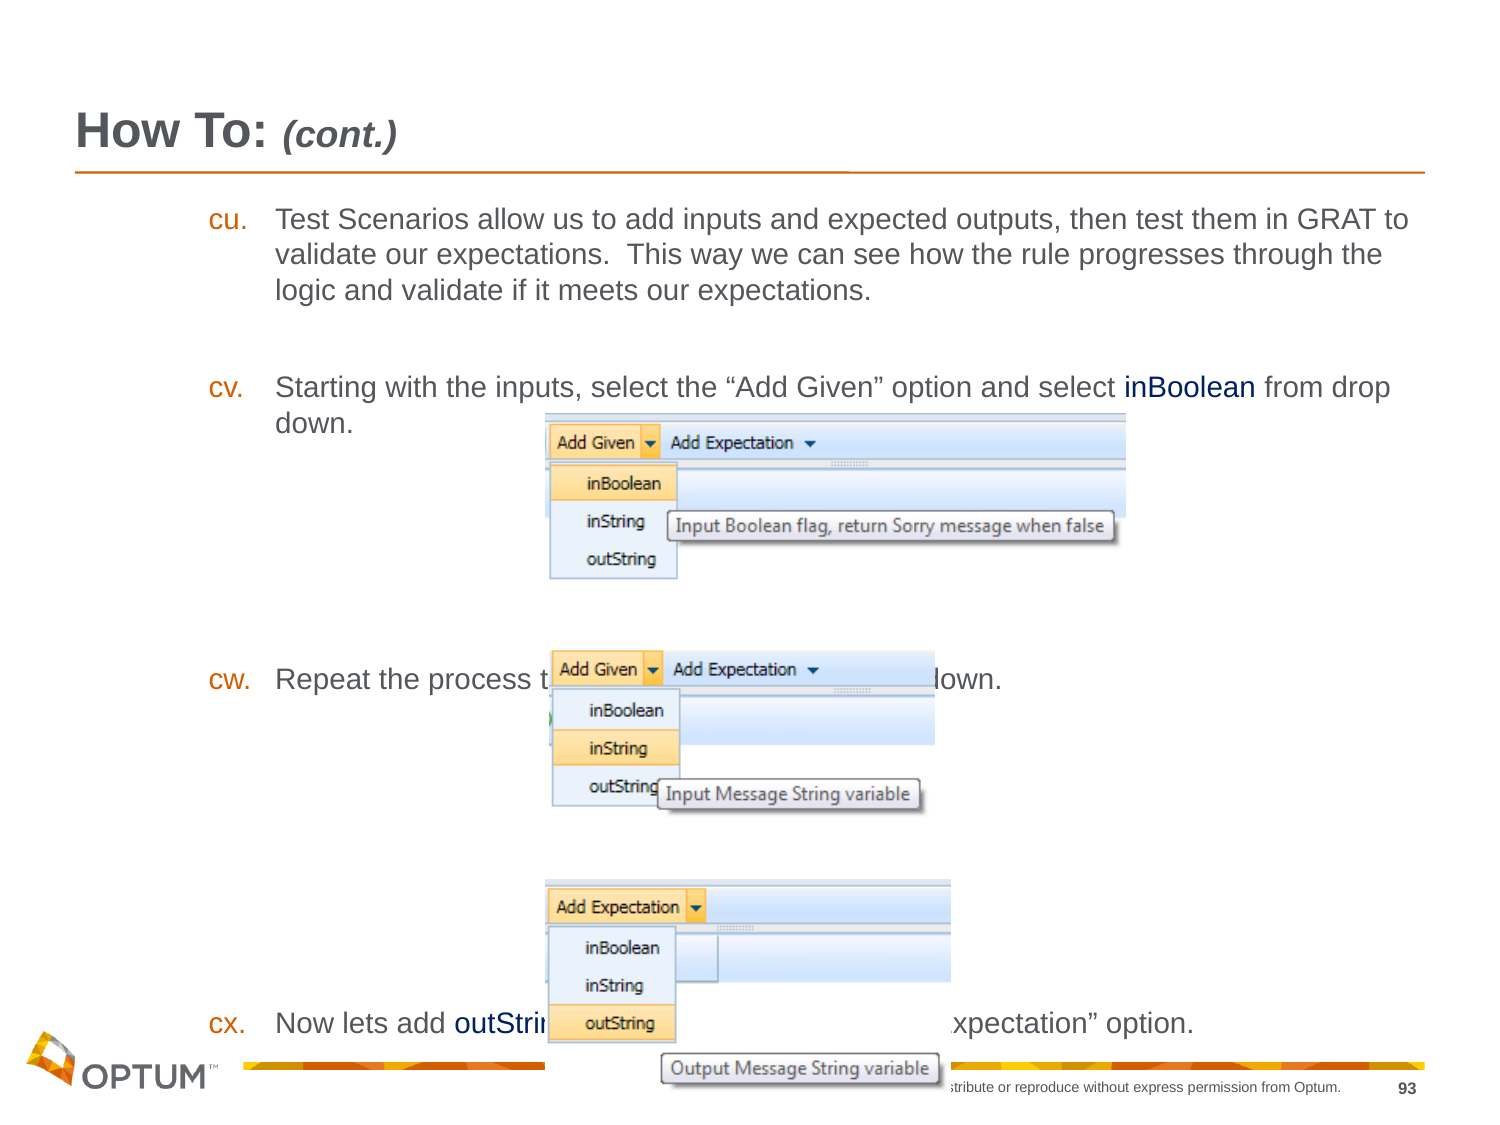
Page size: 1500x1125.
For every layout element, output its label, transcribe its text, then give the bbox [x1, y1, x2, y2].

list Test Scenarios allow us to add inputs and expected outputs, then test them in GRAT to validate our expectations. This way we can see how the rule progresses through the logic and validate if it meets our expectations. Starting with the inputs, select the “Add Given” option and select inBoolean from drop down. Repeat the process to add inString from the drop down. Now lets add outString, but this time use the “Add Expectation” option. [75, 200, 1425, 1040]
picture [545, 412, 1127, 592]
picture [243, 879, 1425, 1101]
picture [549, 649, 935, 829]
title How To: (cont.) [75, 31, 1425, 158]
picture [24, 1029, 220, 1091]
